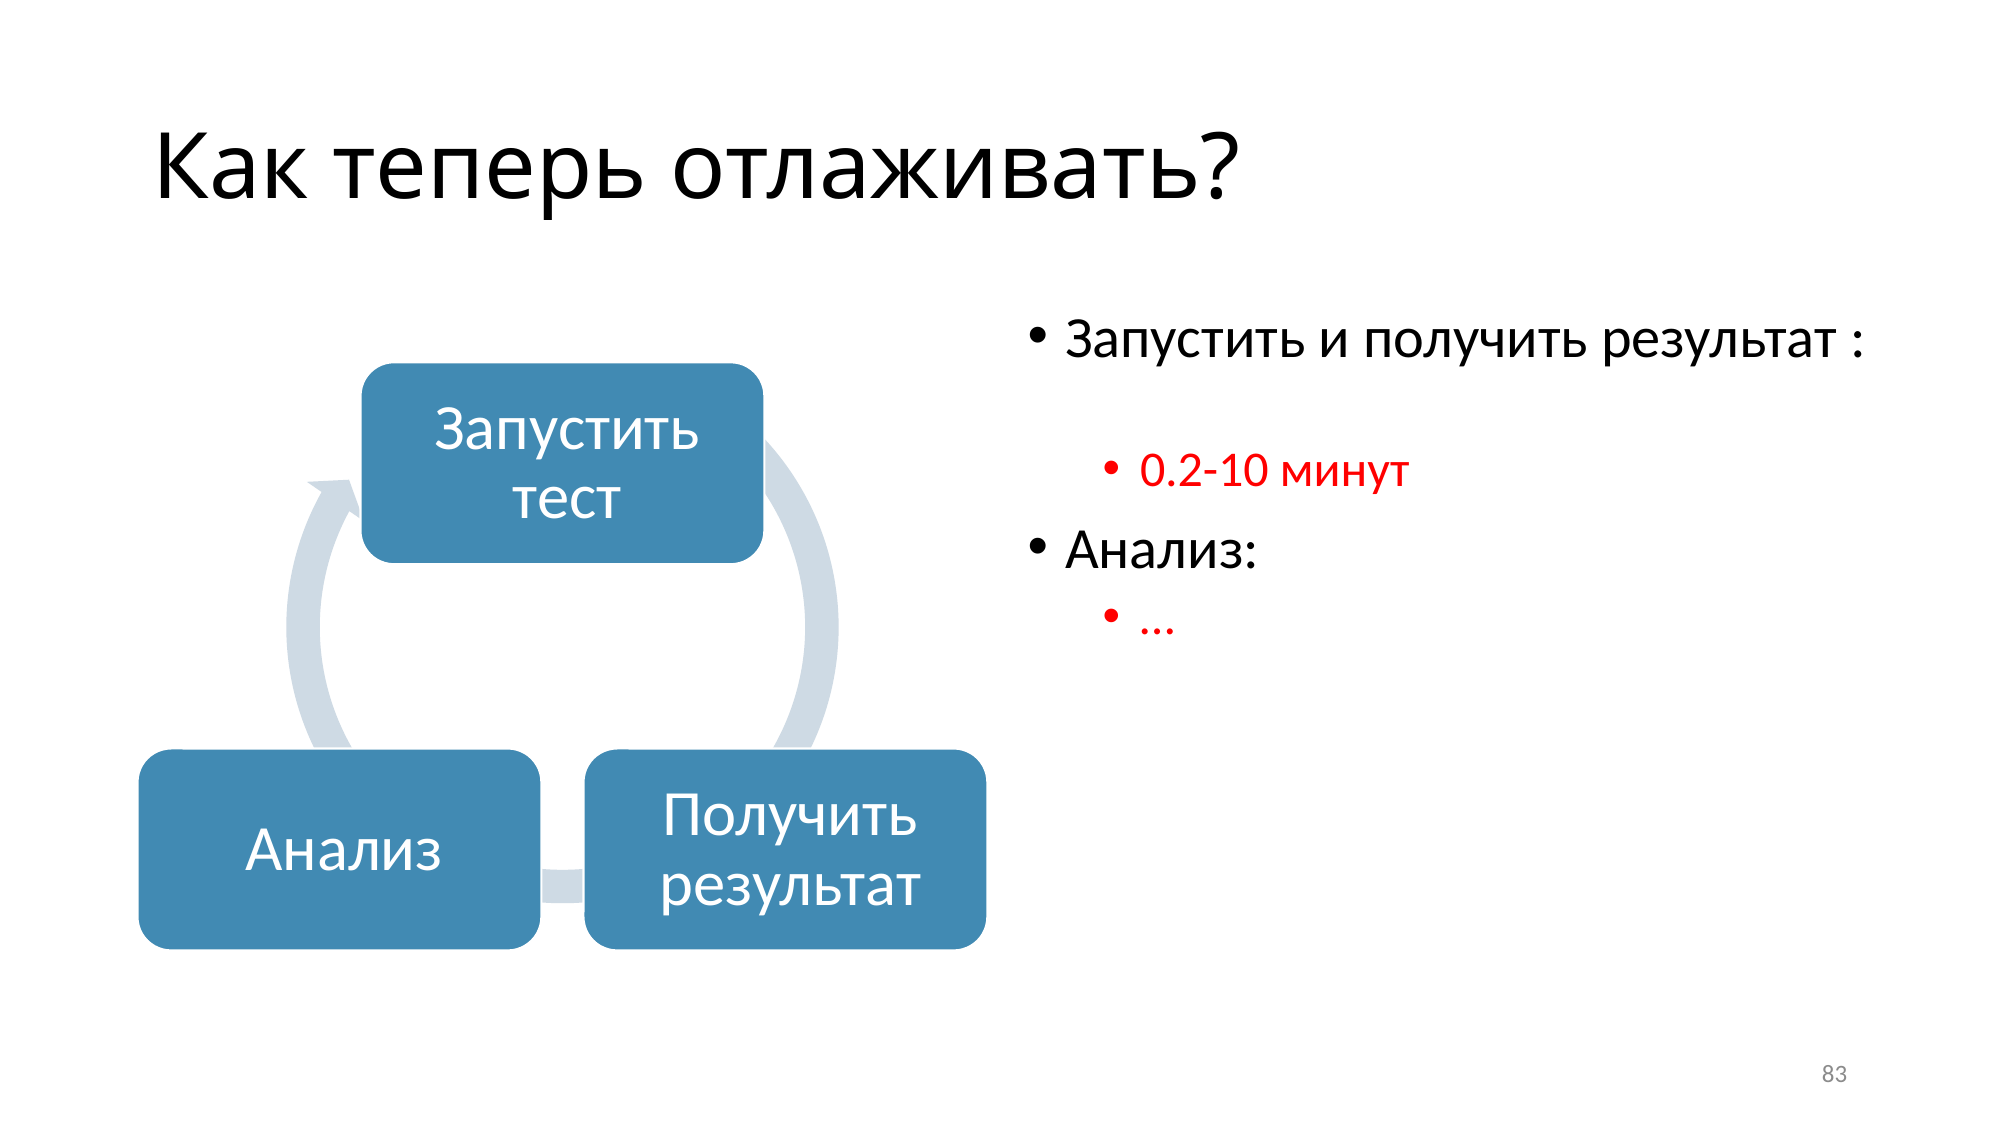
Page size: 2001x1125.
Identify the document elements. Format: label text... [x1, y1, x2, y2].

list Запустить и получить результат : 0.2-10 минут Анализ: … [1012, 299, 1889, 1014]
title Как теперь отлаживать? [137, 59, 1863, 278]
slide_number 83 [1412, 1042, 1863, 1103]
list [137, 299, 988, 1014]
